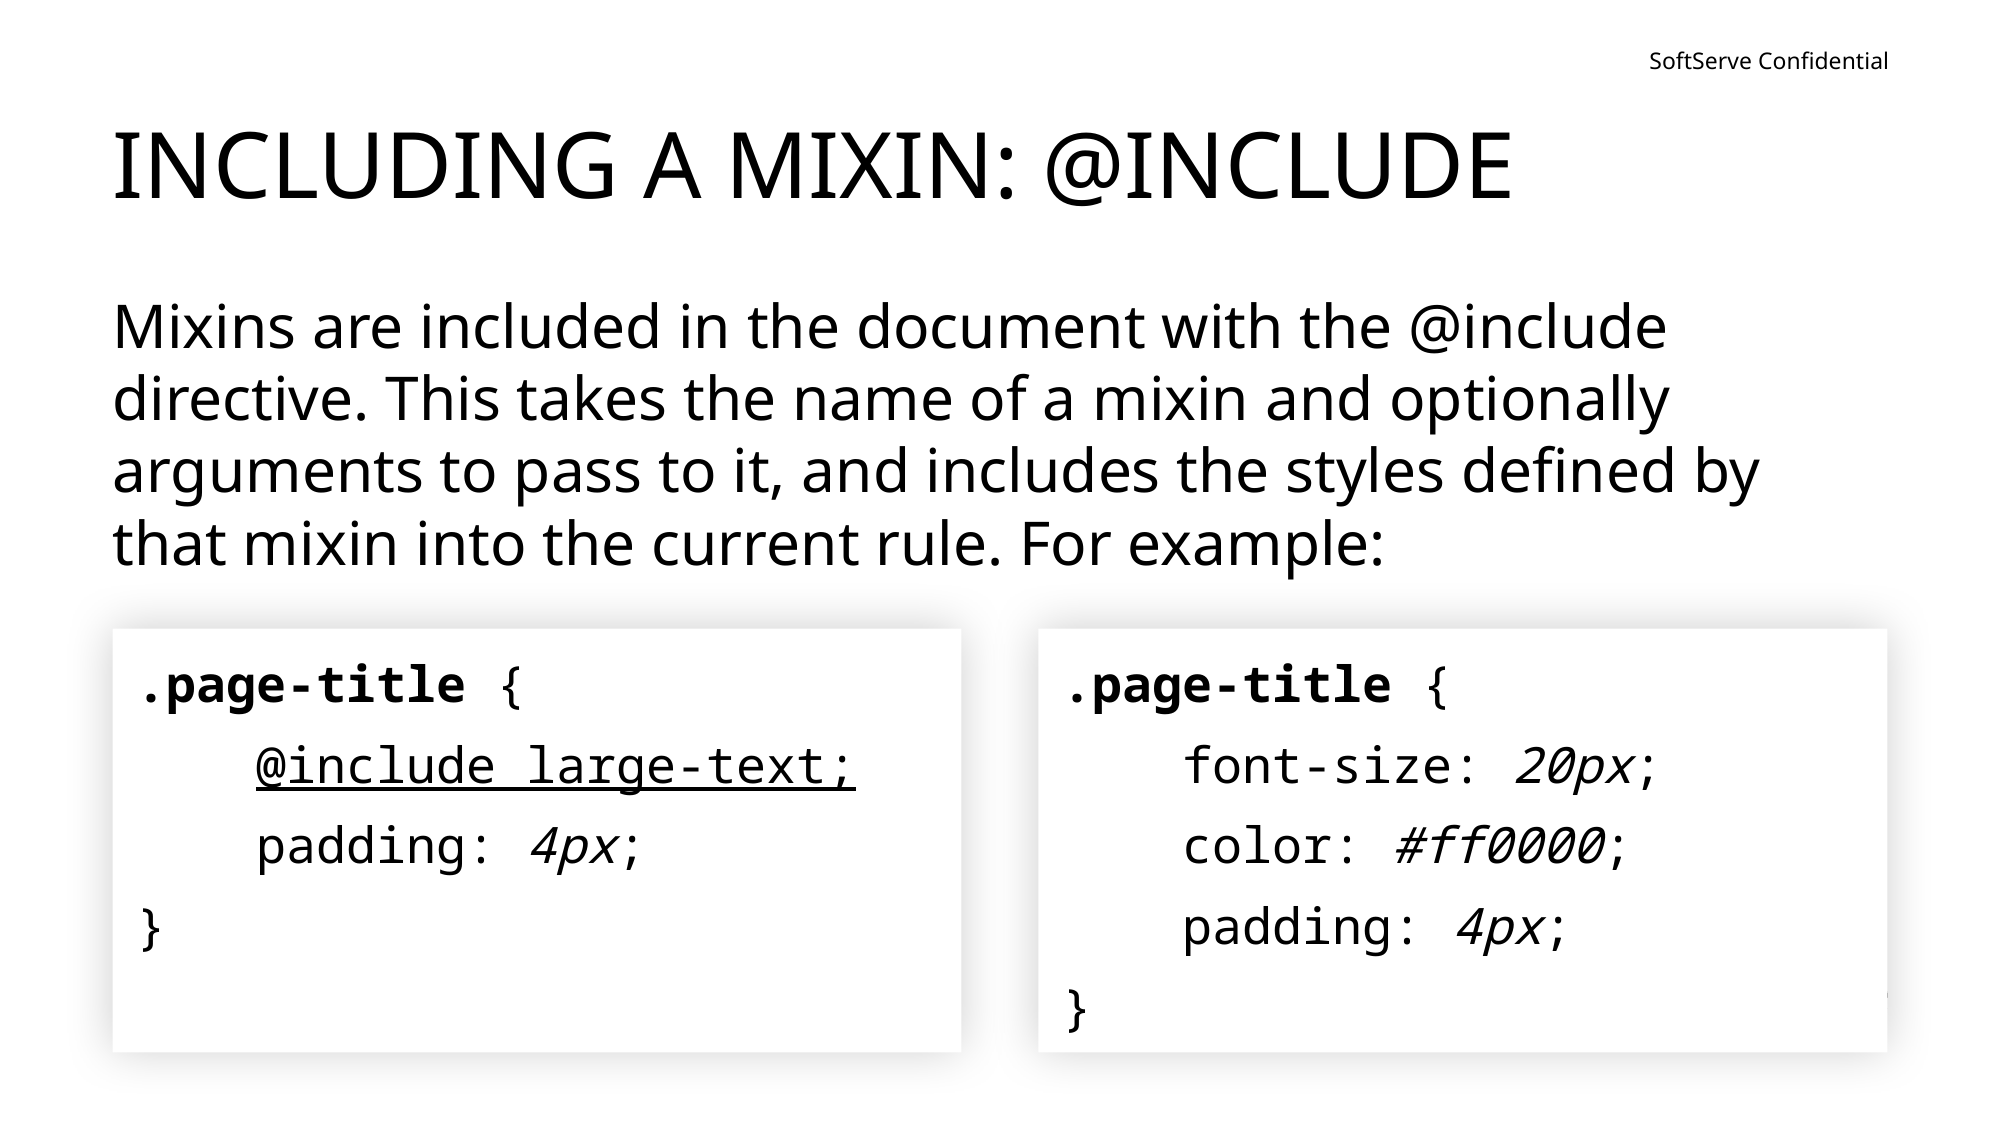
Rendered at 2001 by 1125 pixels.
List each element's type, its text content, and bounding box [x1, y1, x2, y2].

title INCLUDING A MIXIN: @INCLUDE [112, 112, 1888, 225]
text_box Mixins are included in the document with the @include directive. This takes the name of a mixin and optionally arguments to pass to it, and includes the styles defined by that mixin into the current rule. For example: [112, 280, 1891, 585]
list .page-title { font-size: 20px; color: #ff0000; padding: 4px; } [1038, 628, 1888, 1053]
list .page-title { @include large-text; padding: 4px; } [112, 628, 962, 1053]
